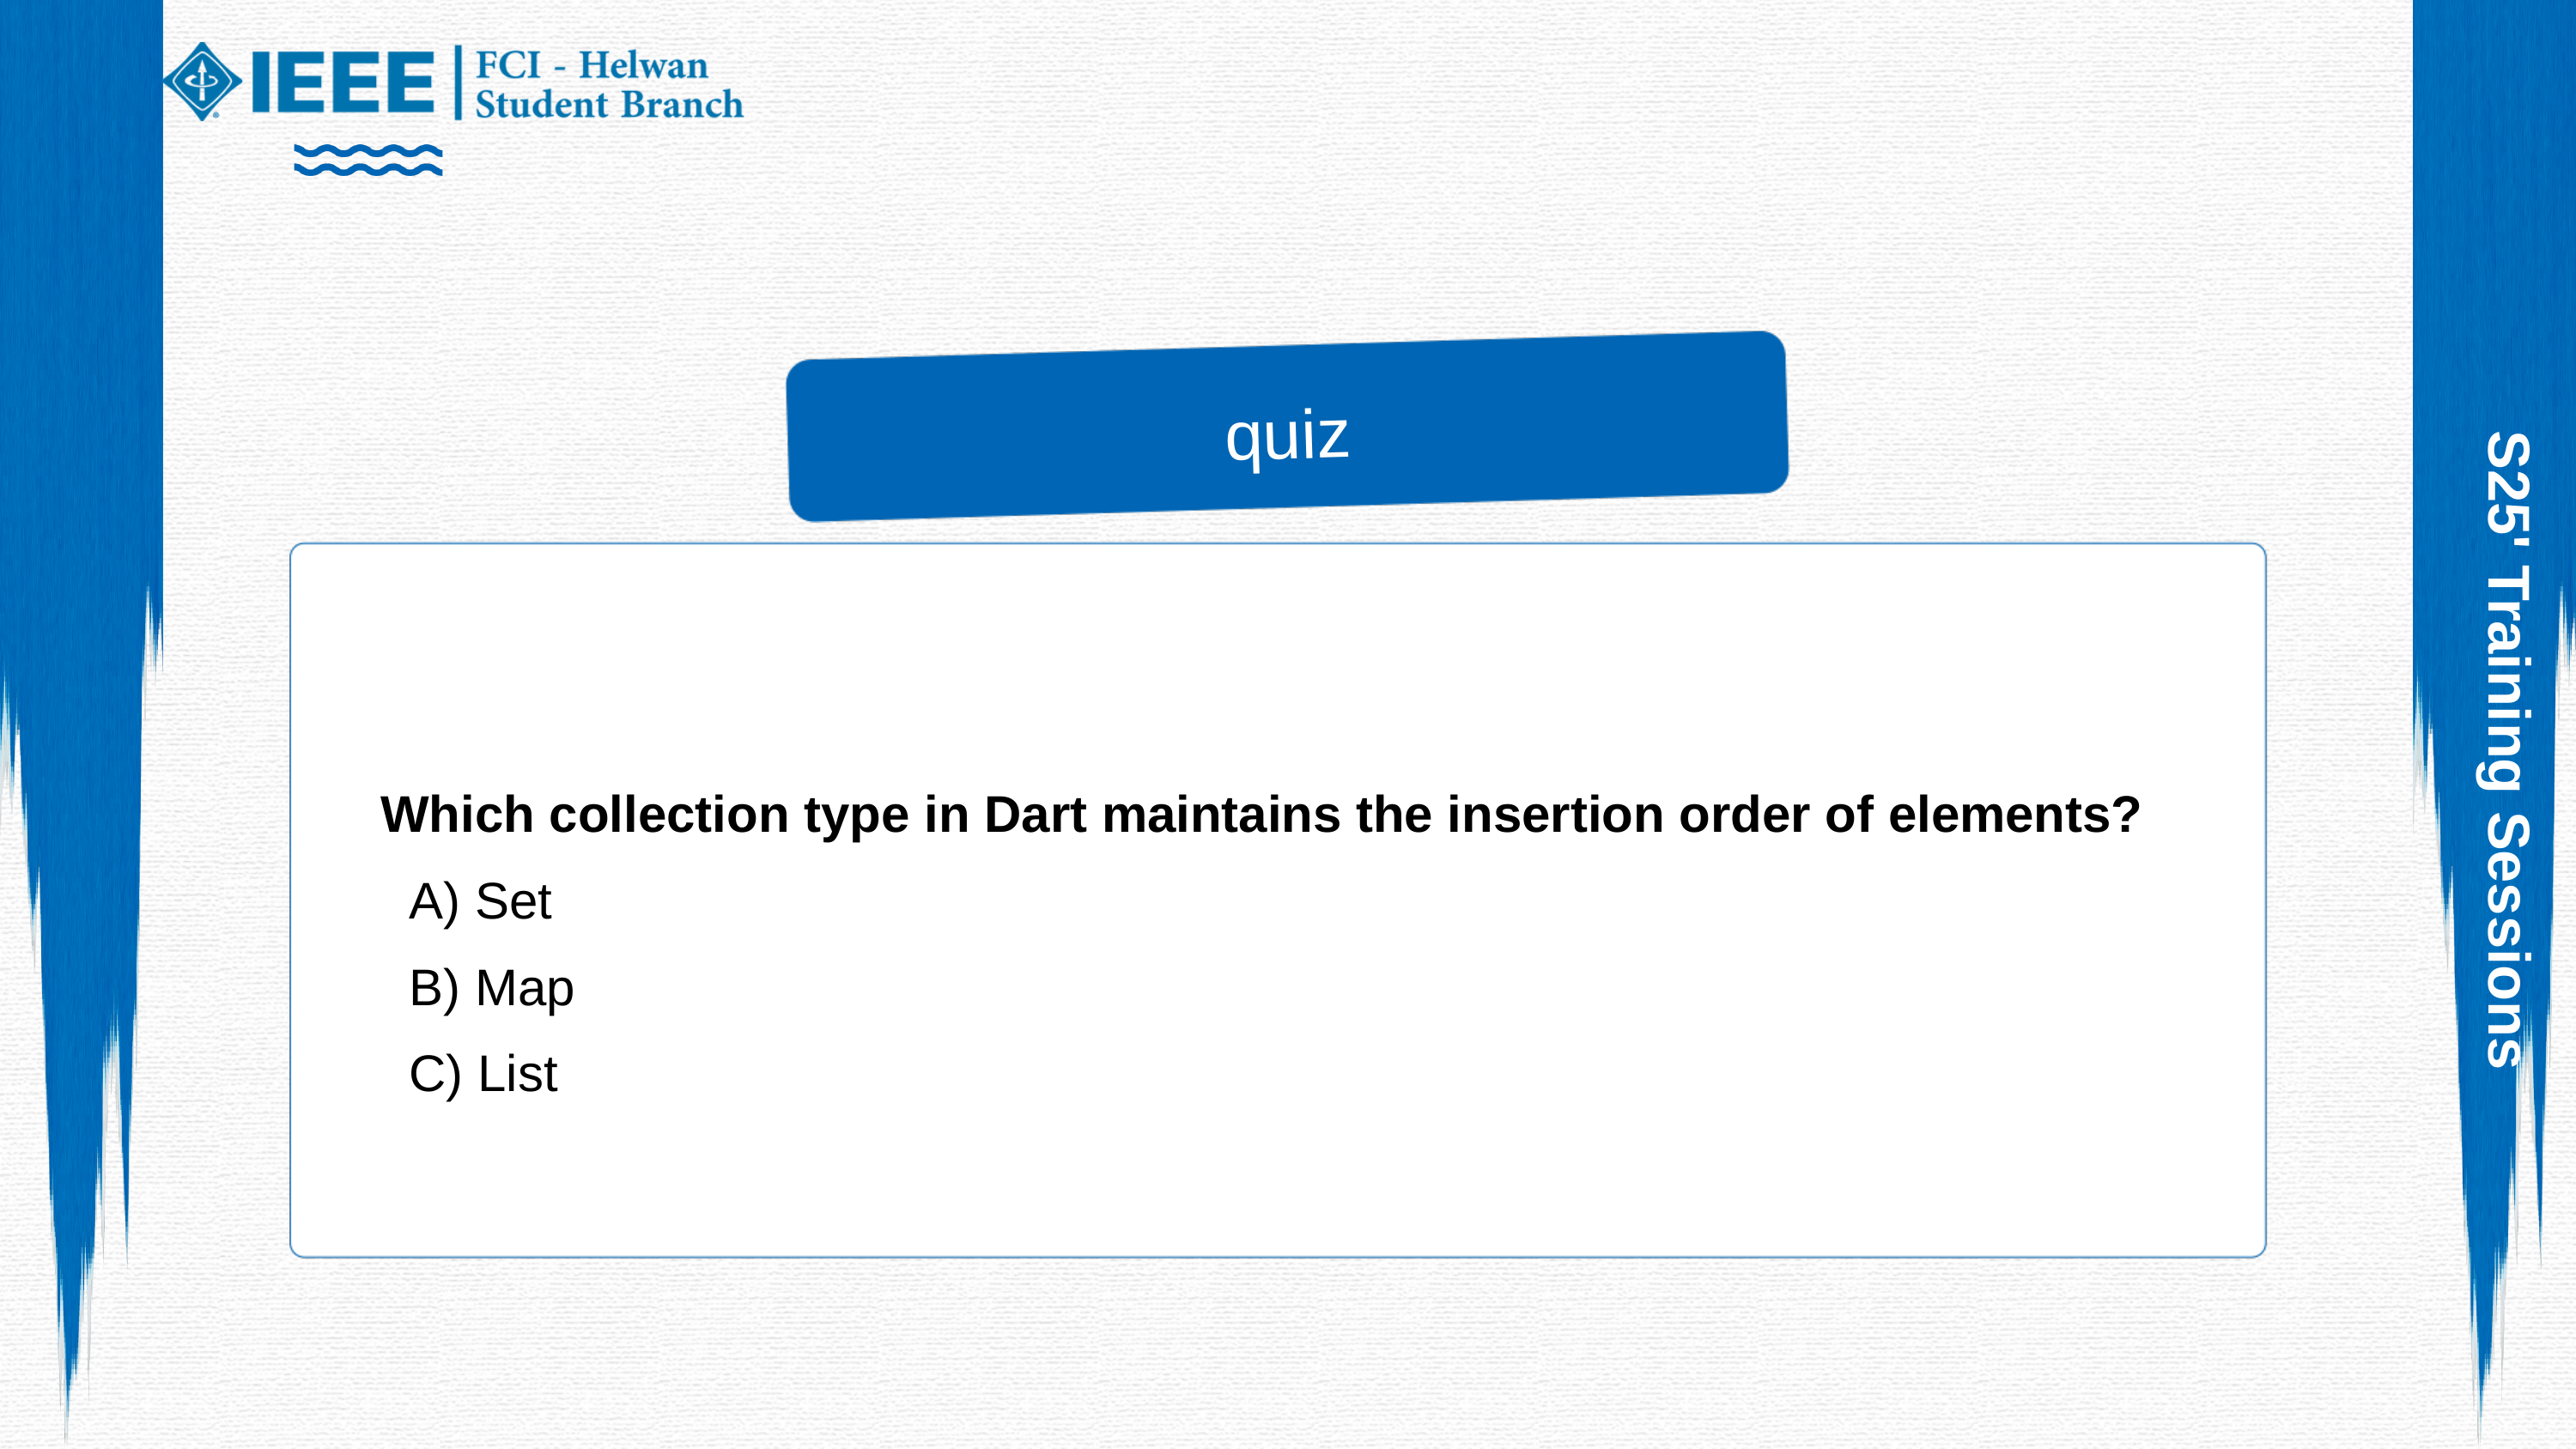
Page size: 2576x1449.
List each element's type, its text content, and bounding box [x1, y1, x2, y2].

text_box Which collection type in Dart maintains the insertion order of elements? A) Set B) Map C) List [380, 755, 2196, 1102]
text_box [2413, 0, 2576, 706]
text_box [289, 537, 2274, 1266]
text_box [163, 0, 2413, 1449]
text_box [841, 356, 1735, 486]
text_box [294, 144, 443, 176]
text_box [2413, 801, 2576, 1449]
text_box [162, 42, 746, 121]
text_box [784, 322, 1791, 523]
text_box [0, 0, 163, 1449]
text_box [2209, 706, 2576, 794]
